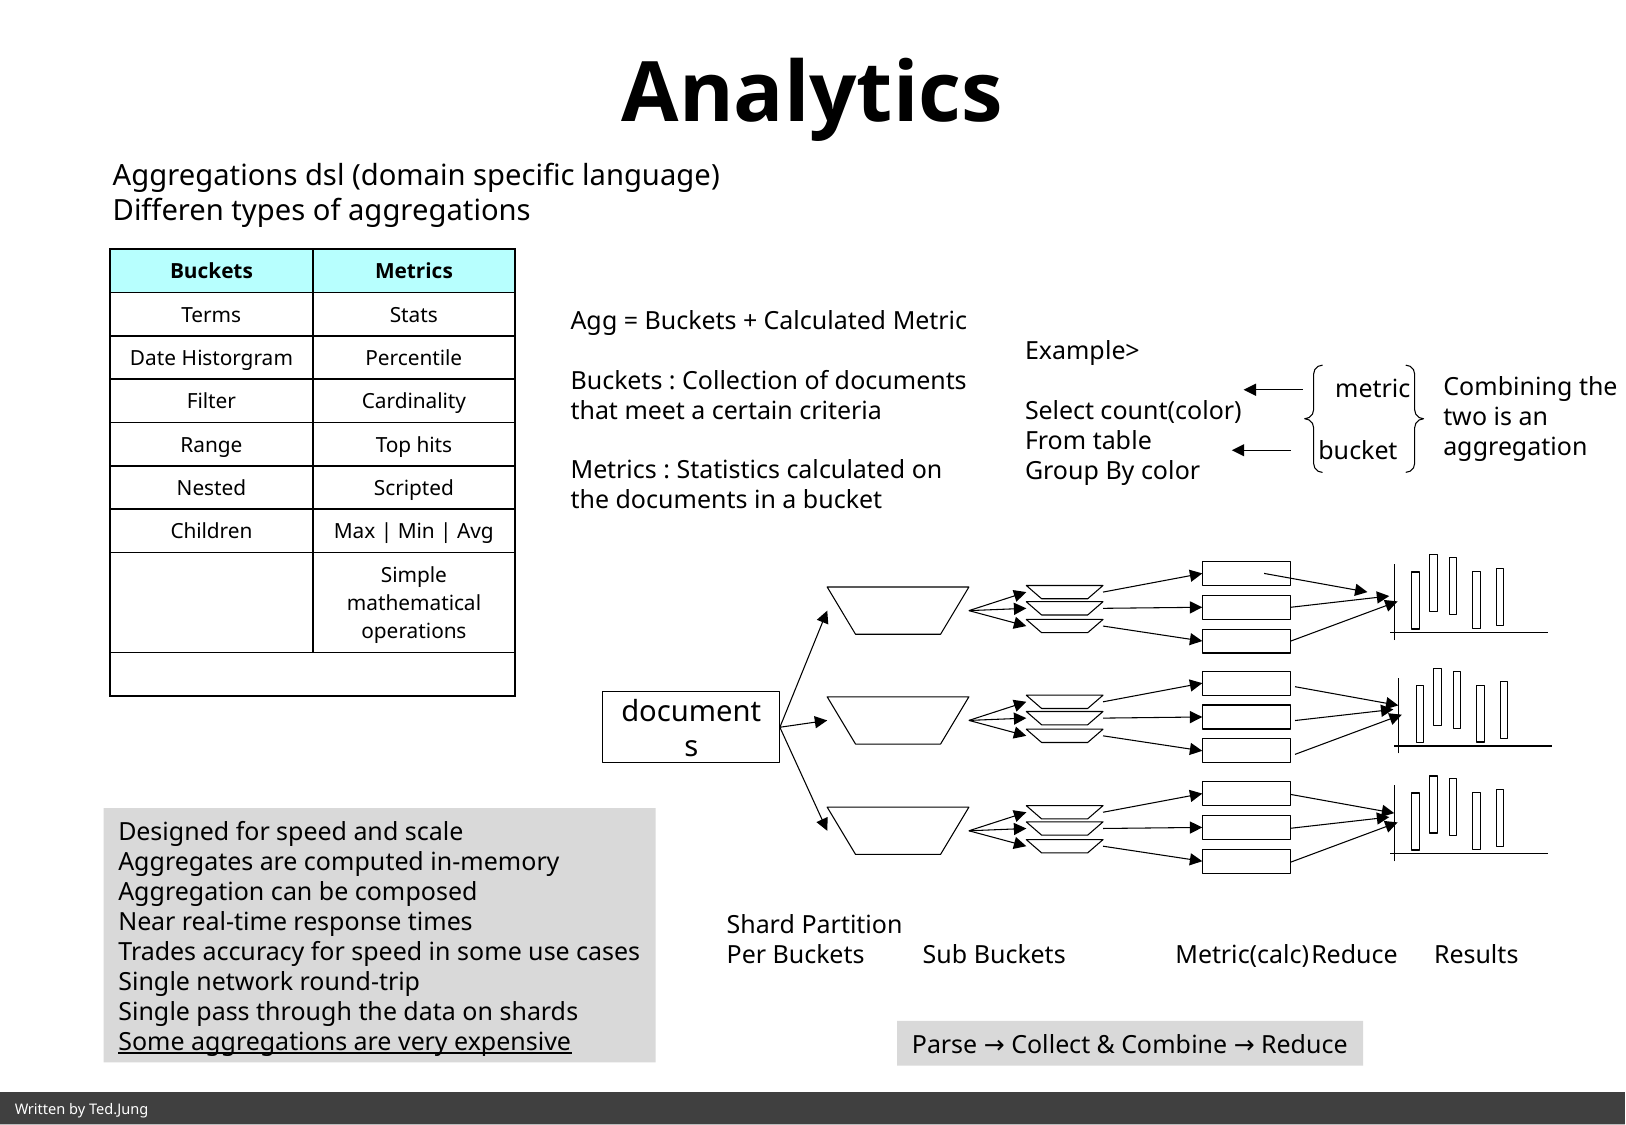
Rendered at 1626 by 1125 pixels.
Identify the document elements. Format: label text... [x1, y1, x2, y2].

text_box [1303, 364, 1425, 474]
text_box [602, 554, 1553, 977]
table_cell Range [111, 423, 312, 465]
table_cell Terms [111, 293, 312, 335]
text_box Agg = Buckets + Calculated Metric Buckets : Collection of documents that meet a certain criteria Metrics : Statistics calculated on the documents in a bucket [555, 296, 1000, 522]
text_box Example> Select count(color) From table Group By color [1010, 327, 1454, 492]
text_box metric [1411, 365, 1426, 410]
table_cell Top hits [314, 423, 514, 465]
text_box Aggregations dsl (domain specific language) Differen types of aggregations [96, 147, 1466, 251]
table_cell Percentile [314, 337, 514, 378]
table_cell Scripted [314, 467, 514, 508]
table_cell Simple mathematical operations [314, 553, 514, 652]
table_header Metrics [314, 250, 514, 292]
text_box Combining the two is an aggregation [1428, 362, 1625, 468]
text_box Analytics [266, 30, 1359, 108]
table_cell [111, 553, 312, 652]
text_box Designed for speed and scale Aggregates are computed in-memory Aggregation can be composed Near real-time response times Trades accuracy for speed in some use cases Single network round-trip Single pass through the data on shards Some aggregations are very expensive [103, 808, 656, 1063]
table_cell [111, 653, 514, 695]
table_cell Cardinality [314, 380, 514, 422]
table_cell Children [111, 510, 312, 552]
table_header Buckets [111, 250, 312, 292]
text_box bucket [1303, 427, 1316, 472]
table_cell Stats [314, 293, 514, 335]
text_box Parse → Collect & Combine → Reduce [897, 1020, 1364, 1066]
table_cell Date Historgram [111, 337, 312, 378]
table_cell Filter [111, 380, 312, 422]
table_cell Nested [111, 467, 312, 508]
table_cell Max | Min | Avg [314, 510, 514, 552]
